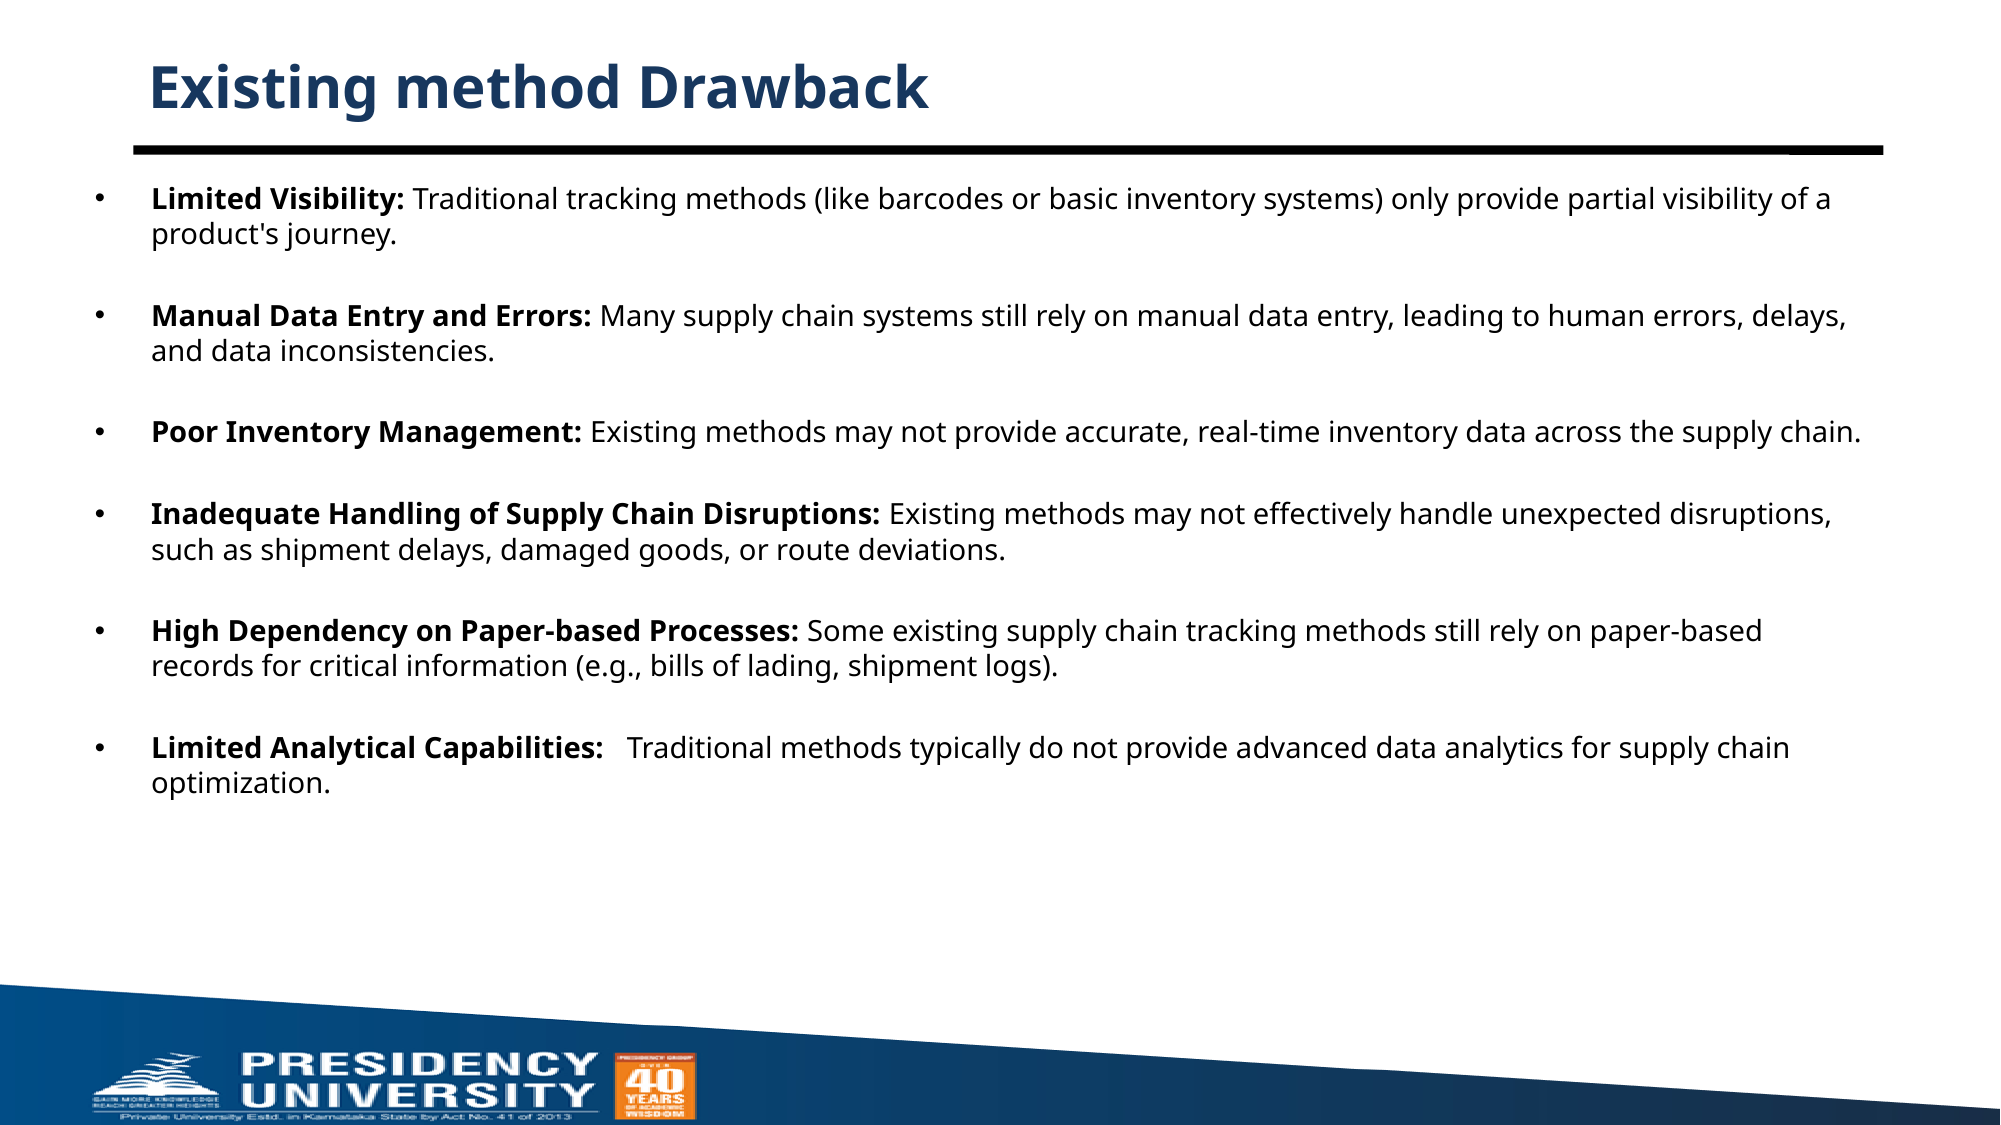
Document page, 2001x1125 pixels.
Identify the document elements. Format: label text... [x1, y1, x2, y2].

title Existing method Drawback [133, 45, 1884, 125]
picture [0, 982, 2000, 1125]
list Limited Visibility: Traditional tracking methods (like barcodes or basic inventory systems) only provide partial visibility of a product's journey. Manual Data Entry and Errors: Many supply chain systems still rely on manual data entry, leading to human errors, delays, and data inconsistencies. Poor Inventory Management: Existing methods may not provide accurate, real-time inventory data across the supply chain. Inadequate Handling of Supply Chain Disruptions: Existing methods may not effectively handle unexpected disruptions, such as shipment delays, damaged goods, or route deviations. High Dependency on Paper-based Processes: Some existing supply chain tracking methods still rely on paper-based records for critical information (e.g., bills of lading, shipment logs). Limited Analytical Capabilities: Traditional methods typically do not provide advanced data analytics for supply chain optimization. [79, 172, 1884, 986]
